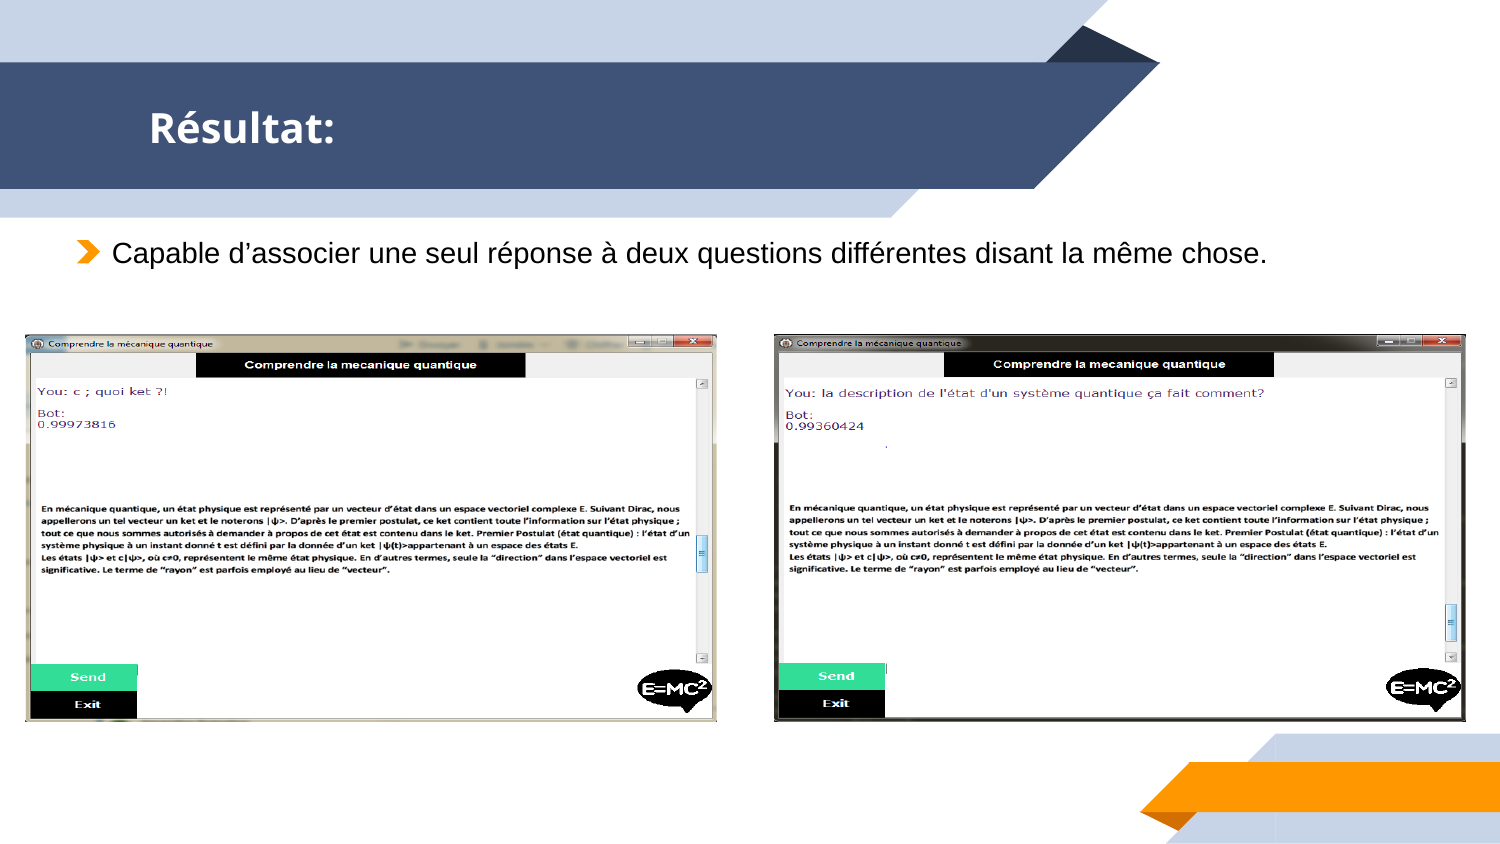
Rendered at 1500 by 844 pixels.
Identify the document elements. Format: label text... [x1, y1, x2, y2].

text_box [74, 238, 103, 266]
picture [25, 334, 717, 723]
title Résultat: [133, 64, 997, 190]
picture [774, 334, 1467, 723]
text_box Capable d’associer une seul réponse à deux questions différentes disant la même chose. [97, 227, 1392, 277]
